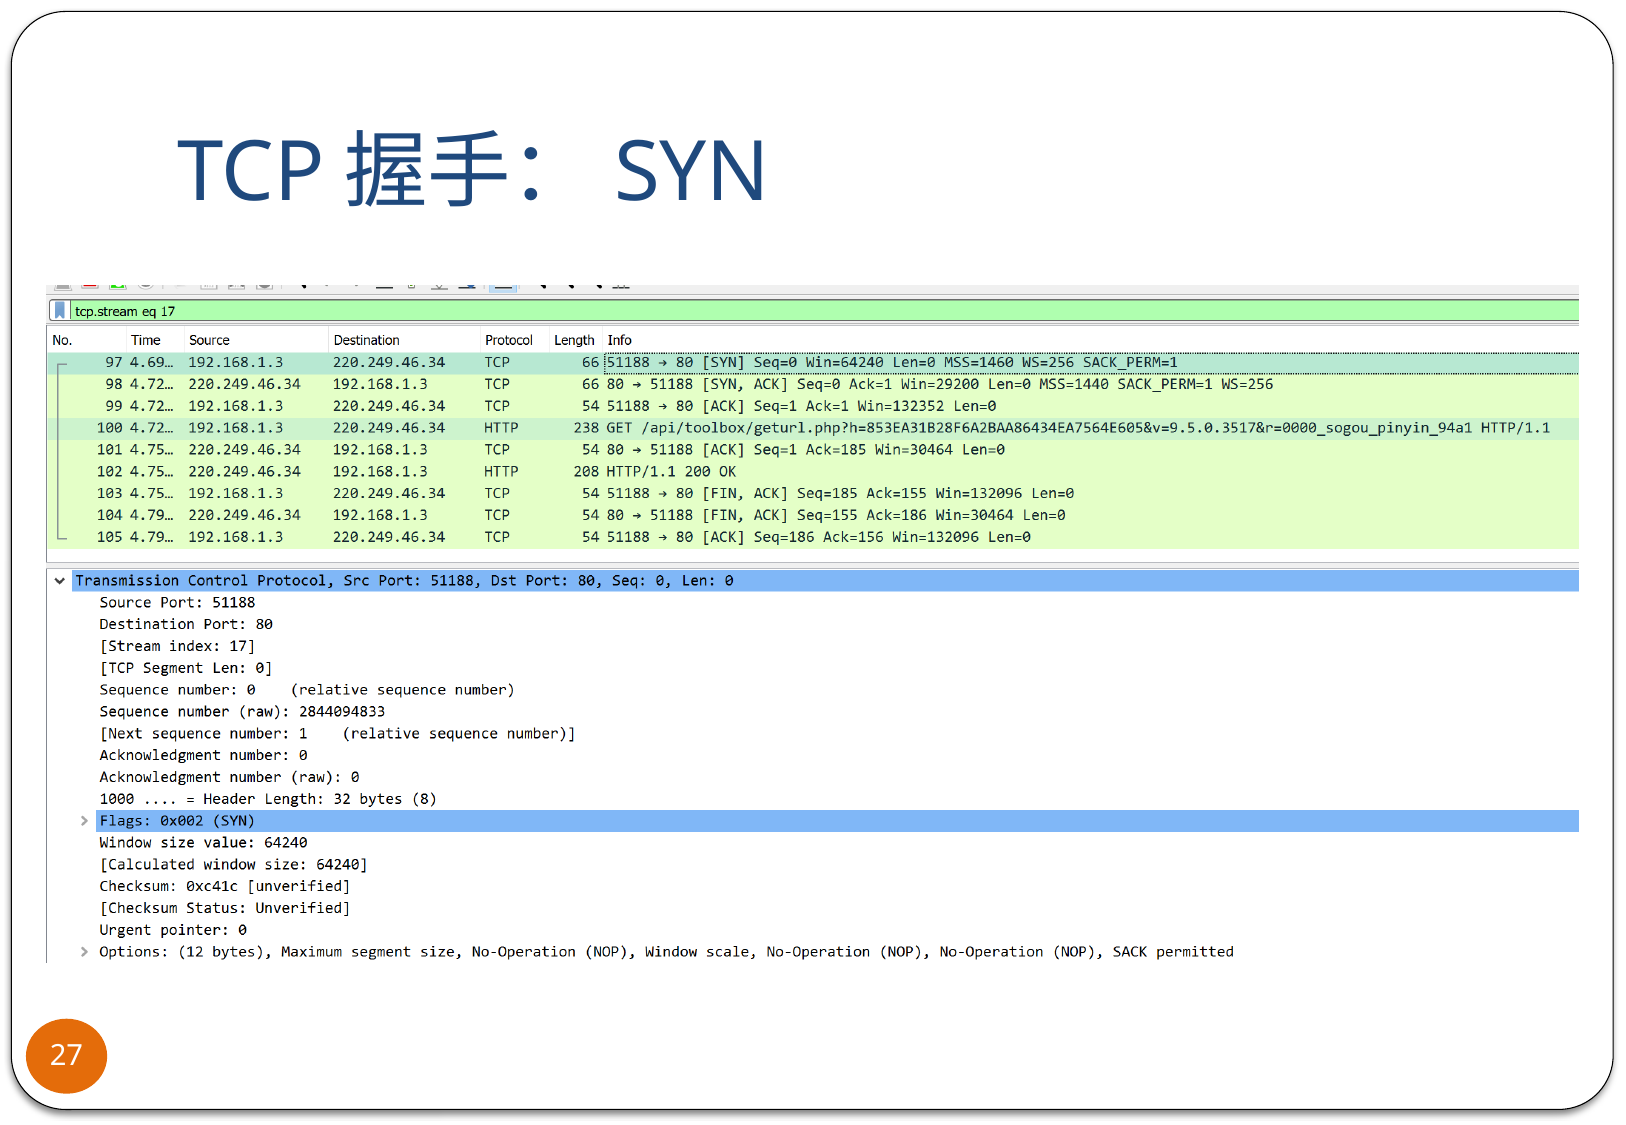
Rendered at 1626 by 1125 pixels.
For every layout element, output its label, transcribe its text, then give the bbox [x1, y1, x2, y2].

slide_number 27 [25, 1018, 108, 1094]
title TCP握手：SYN [162, 45, 1544, 233]
picture [46, 285, 1579, 964]
